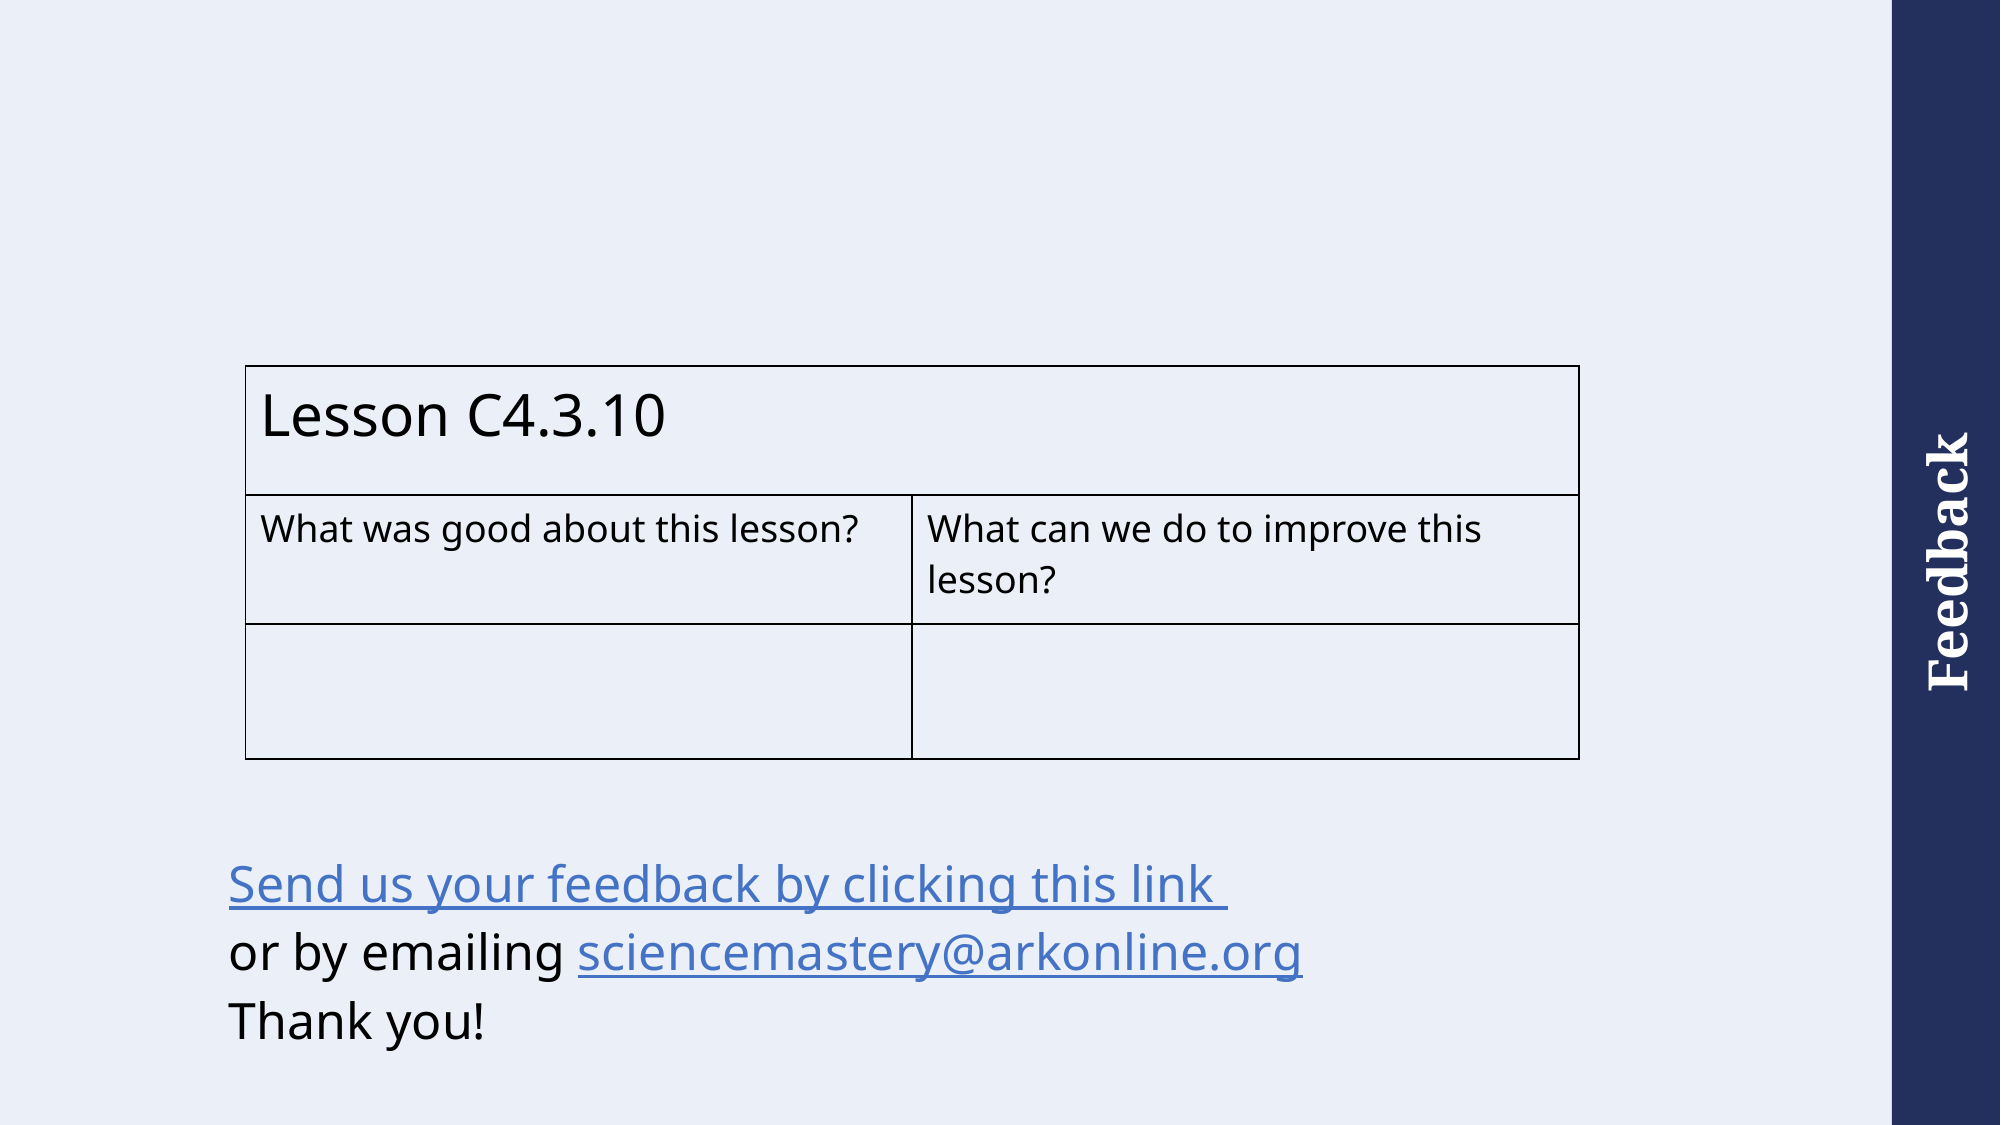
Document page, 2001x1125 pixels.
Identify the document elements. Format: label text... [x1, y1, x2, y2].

table_cell [913, 625, 1578, 758]
text_box Send us your feedback by clicking this link or by emailing sciencemastery@arkonline.org Thank you! [214, 845, 1803, 1057]
table_cell What was good about this lesson? [246, 496, 911, 623]
table_cell [246, 625, 911, 758]
table_cell What can we do to improve this lesson? [913, 496, 1578, 623]
table_header Lesson C4.3.10 [246, 367, 1578, 494]
